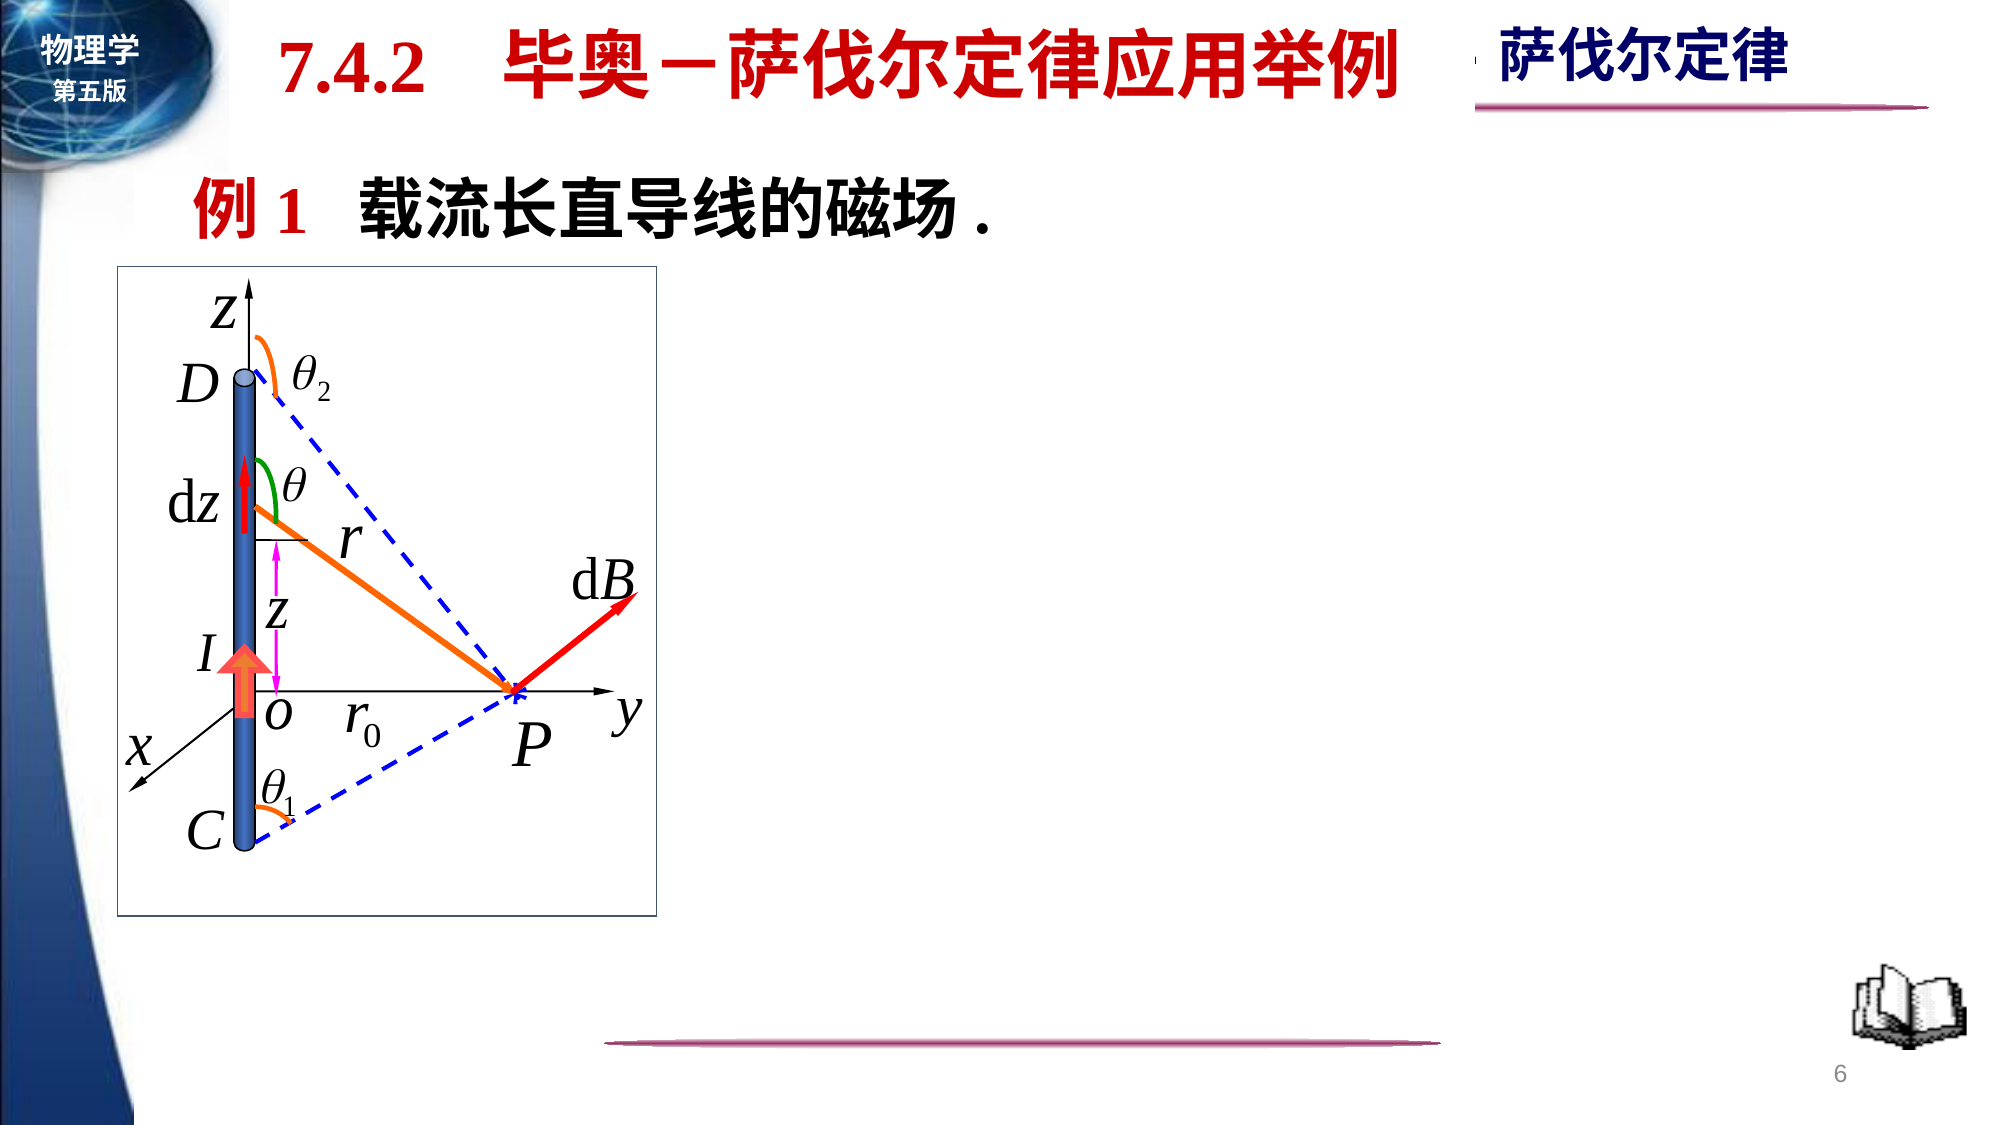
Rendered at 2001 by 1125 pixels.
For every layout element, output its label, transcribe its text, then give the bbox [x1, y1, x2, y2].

slide_number 6 [1412, 1042, 1863, 1103]
text_box 7.4.2 毕奥－萨伐尔定律应用举例 [262, 10, 1475, 115]
text_box 例1 载流长直导线的磁场. [115, 159, 1147, 254]
picture [1850, 962, 1967, 1050]
picture [0, 0, 229, 1125]
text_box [117, 266, 710, 916]
